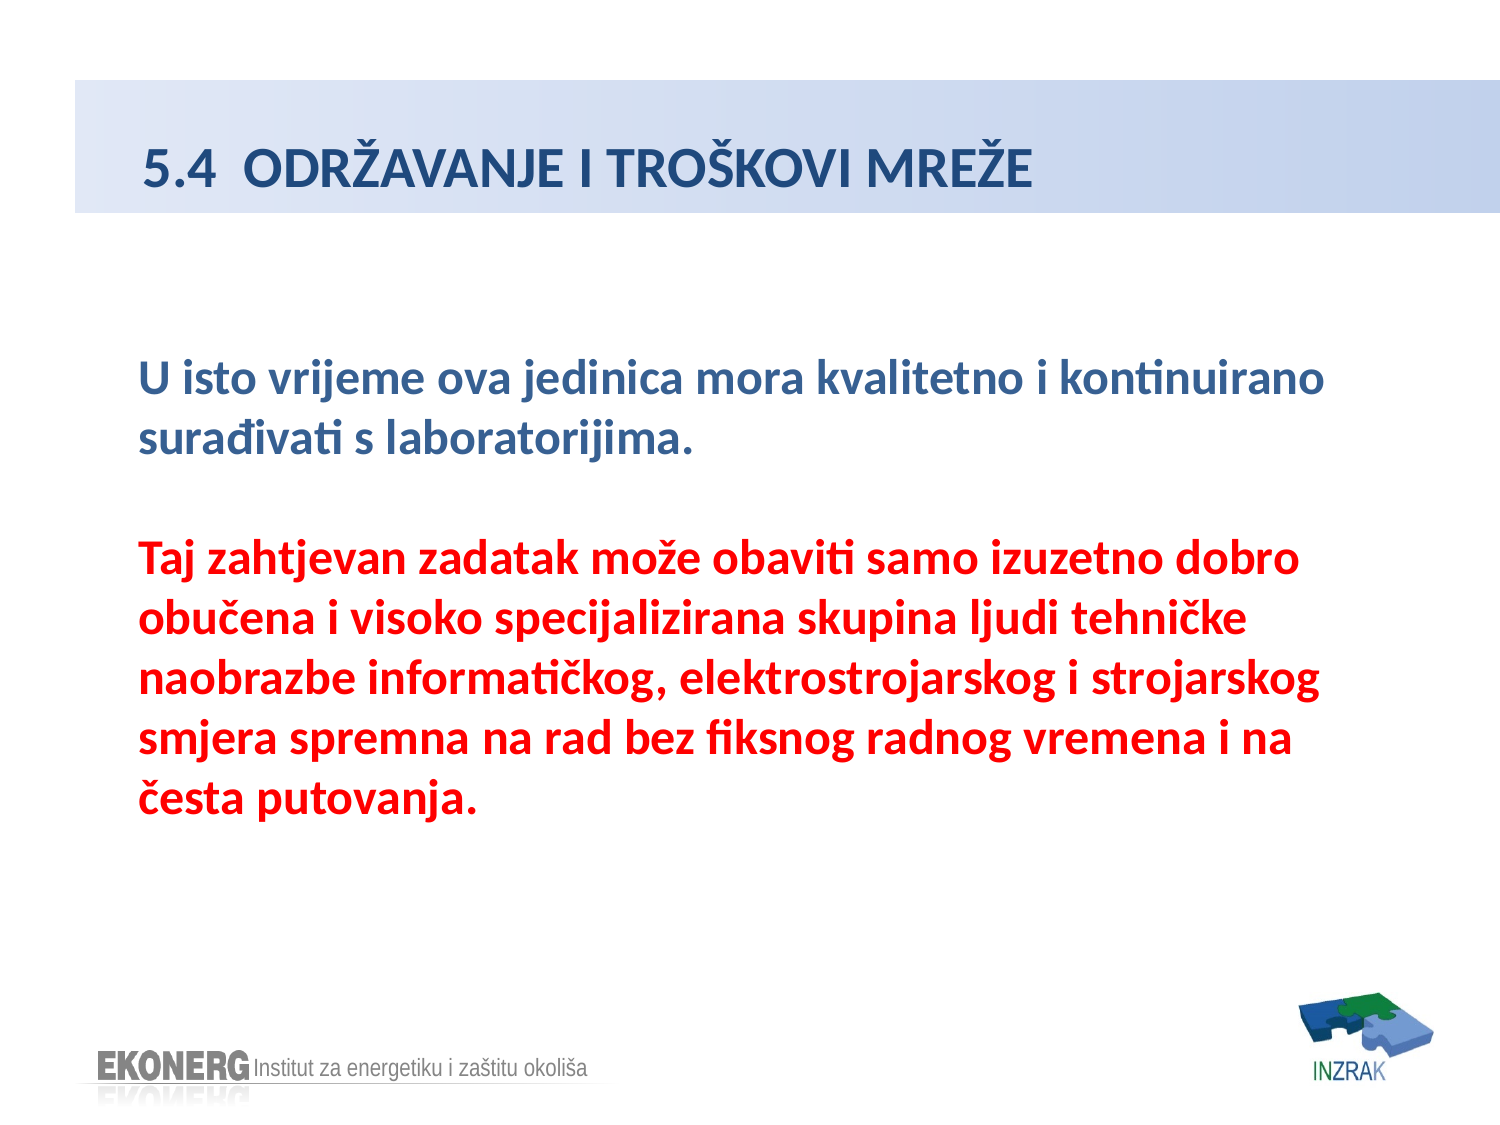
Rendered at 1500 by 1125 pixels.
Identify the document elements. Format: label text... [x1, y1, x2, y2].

title 5.4 ODRŽAVANJE I TROŠKOVI MREŽE [75, 80, 1500, 213]
picture [1298, 992, 1434, 1088]
text_box U isto vrijeme ova jedinica mora kvalitetno i kontinuirano surađivati s laboratorijima. Taj zahtjevan zadatak može obaviti samo izuzetno dobro obučena i visoko specijalizirana skupina ljudi tehničke naobrazbe informatičkog, elektrostrojarskog i strojarskog smjera spremna na rad bez fiksnog radnog vremena i na česta putovanja. [123, 337, 1427, 833]
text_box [61, 1038, 636, 1112]
